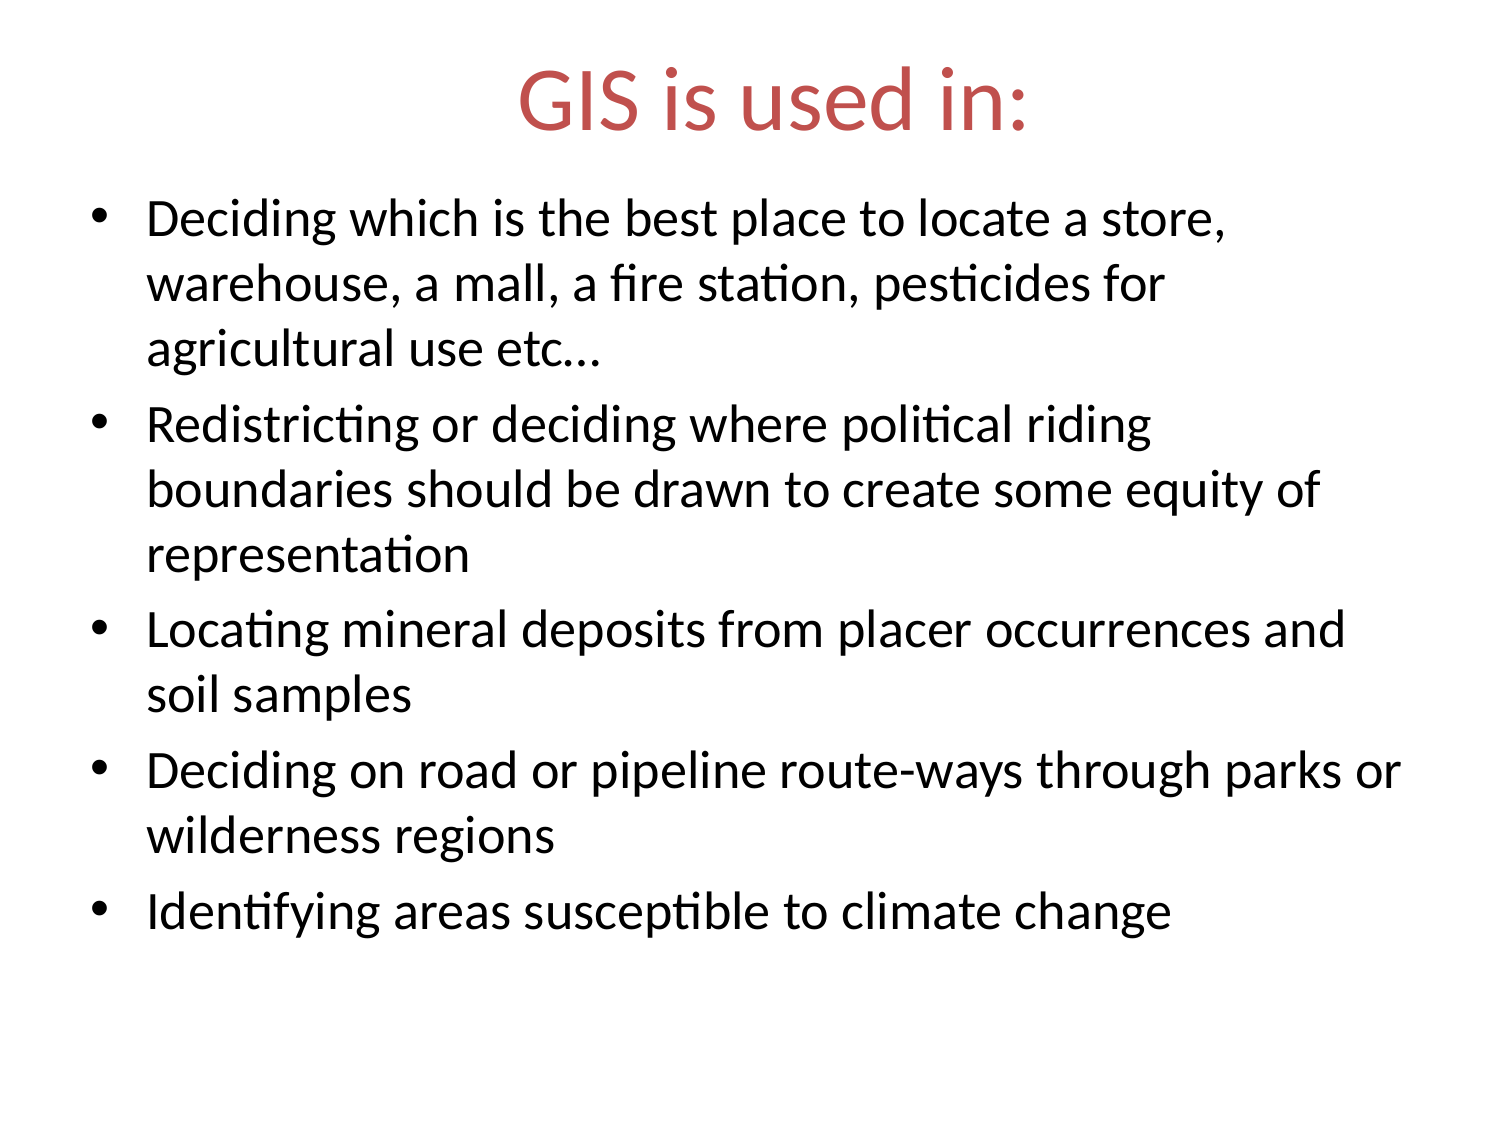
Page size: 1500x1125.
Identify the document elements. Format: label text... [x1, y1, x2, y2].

title GIS is used in: [99, 0, 1450, 188]
list Deciding which is the best place to locate a store, warehouse, a mall, a fire station, pesticides for agricultural use etc… Redistricting or deciding where political riding boundaries should be drawn to create some equity of representation Locating mineral deposits from placer occurrences and soil samples Deciding on road or pipeline route-ways through parks or wilderness regions Identifying areas susceptible to climate change [75, 174, 1425, 1000]
